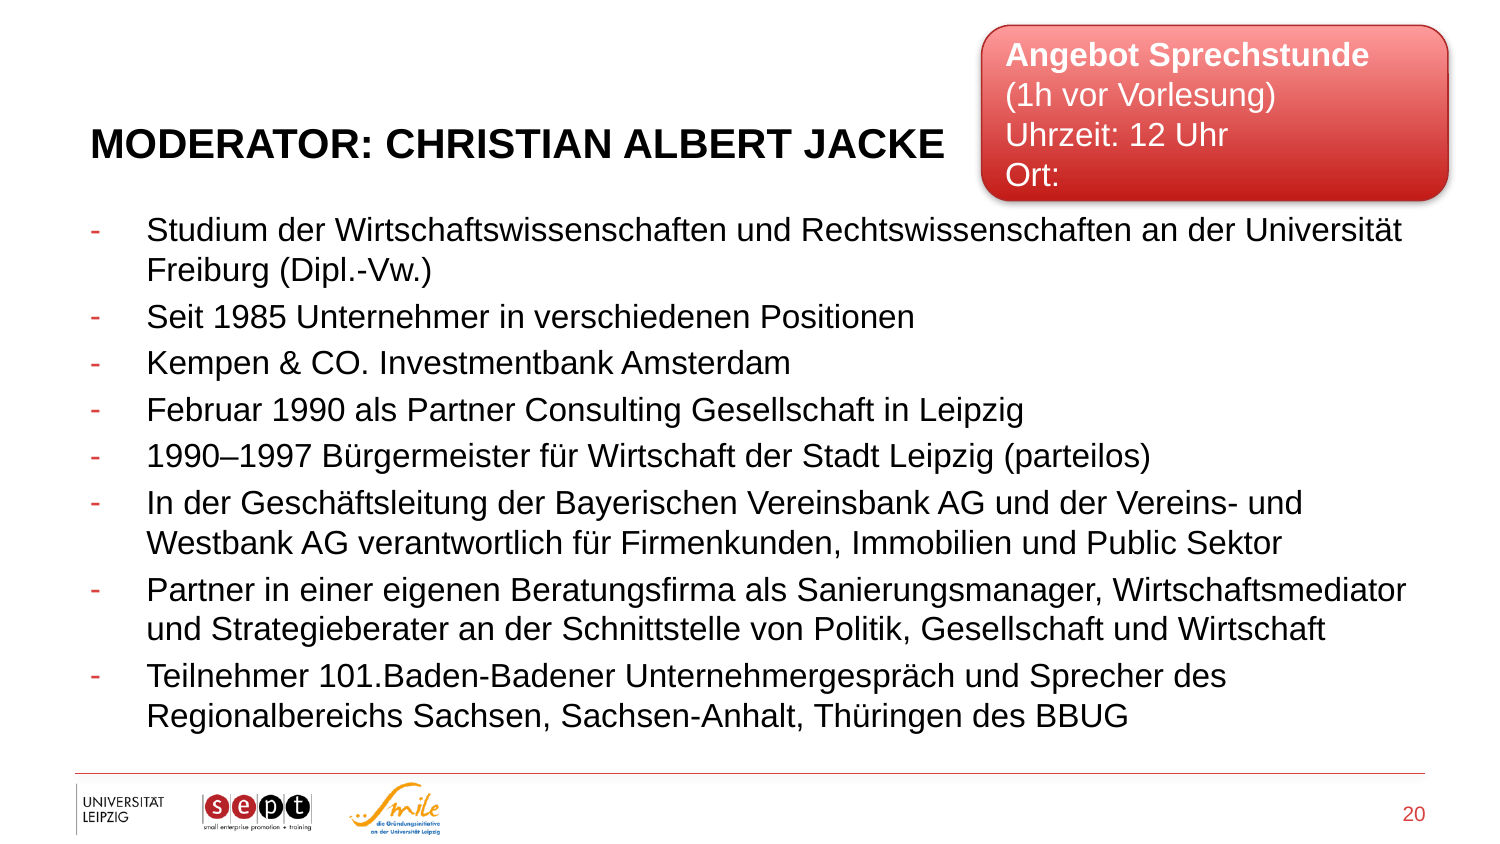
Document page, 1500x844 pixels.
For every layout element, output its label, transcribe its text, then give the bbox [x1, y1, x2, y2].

list Studium der Wirtschaftswissenschaften und Rechtswissenschaften an der Universität Freiburg (Dipl.-Vw.) Seit 1985 Unternehmer in verschiedenen Positionen Kempen & CO. Investmentbank Amsterdam Februar 1990 als Partner Consulting Gesellschaft in Leipzig 1990–1997 Bürgermeister für Wirtschaft der Stadt Leipzig (parteilos) In der Geschäftsleitung der Bayerischen Vereinsbank AG und der Vereins- und Westbank AG verantwortlich für Firmenkunden, Immobilien und Public Sektor Partner in einer eigenen Beratungsfirma als Sanierungsmanager, Wirtschaftsmediator und Strategieberater an der Schnittstelle von Politik, Gesellschaft und Wirtschaft Teilnehmer 101.Baden-Badener Unternehmergespräch und Sprecher des Regionalbereichs Sachsen, Sachsen-Anhalt, Thüringen des BBUG [75, 200, 1426, 756]
title Moderator: Christian Albert Jacke [75, 50, 977, 175]
picture [349, 782, 440, 835]
text_box Angebot Sprechstunde (1h vor Vorlesung) Uhrzeit: 12 Uhr Ort: [980, 24, 1449, 202]
picture [202, 794, 312, 831]
picture [75, 782, 165, 836]
slide_number 20 [1303, 800, 1426, 834]
